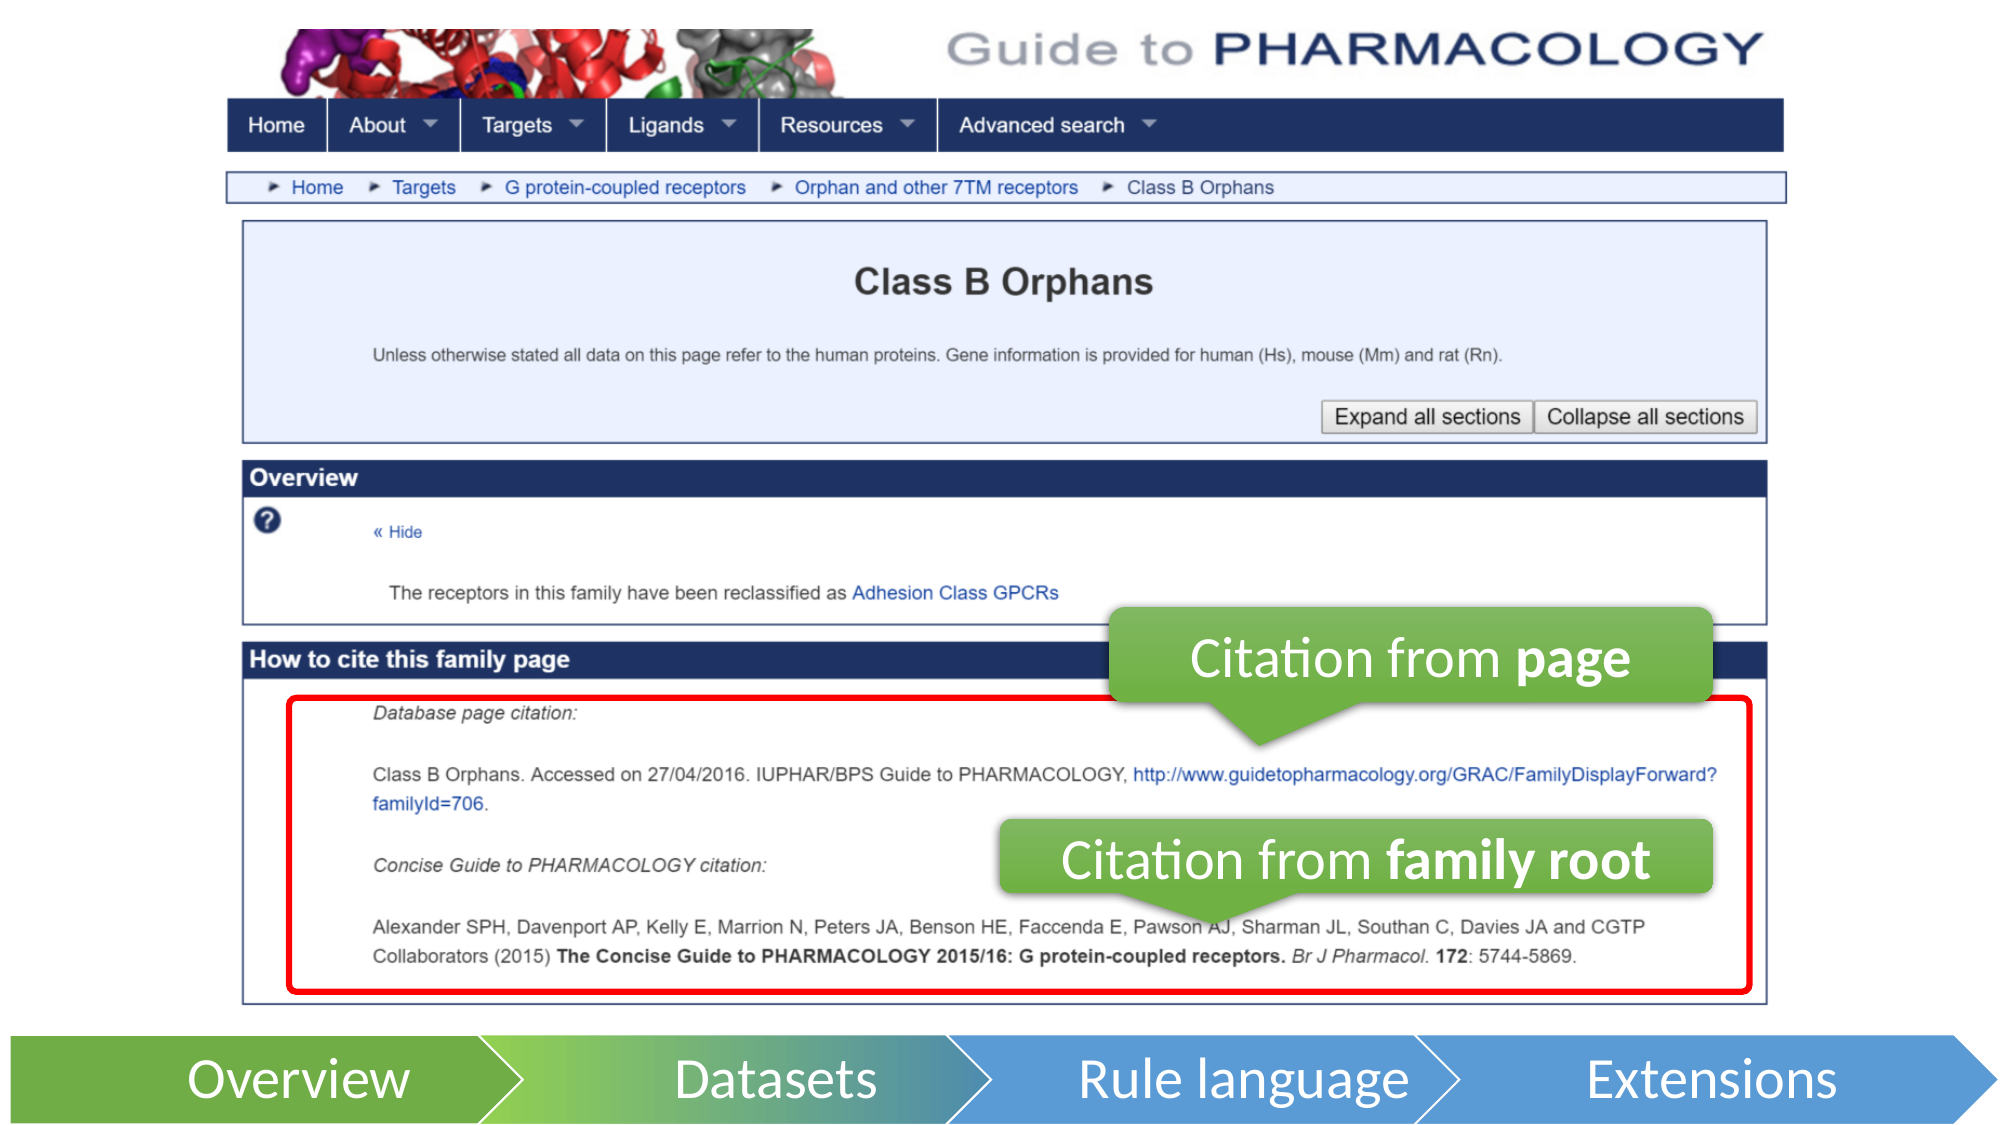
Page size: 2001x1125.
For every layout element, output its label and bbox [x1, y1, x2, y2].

text_box [8, 1034, 2000, 1125]
picture [211, 29, 1788, 1014]
